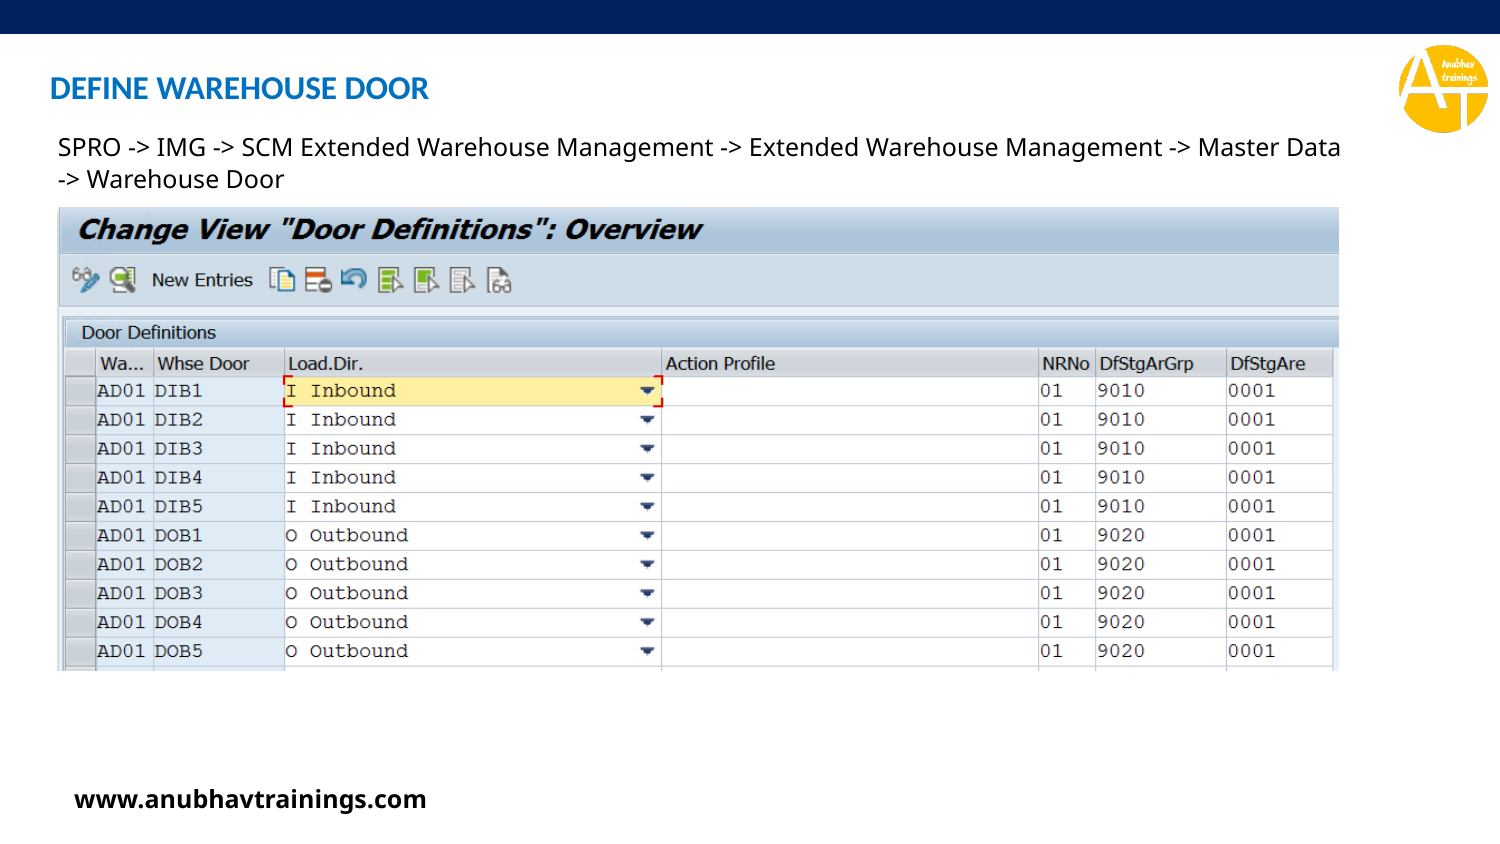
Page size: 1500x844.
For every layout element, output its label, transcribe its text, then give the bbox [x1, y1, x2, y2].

title DEFINE WAREHOUSE DOOR [49, 55, 1385, 115]
picture [57, 207, 1340, 671]
text_box www.anubhavtrainings.com [13, 776, 489, 822]
picture [1390, 39, 1493, 140]
text_box SPRO -> IMG -> SCM Extended Warehouse Management -> Extended Warehouse Management -> Master Data -> Warehouse Door [42, 114, 1362, 209]
